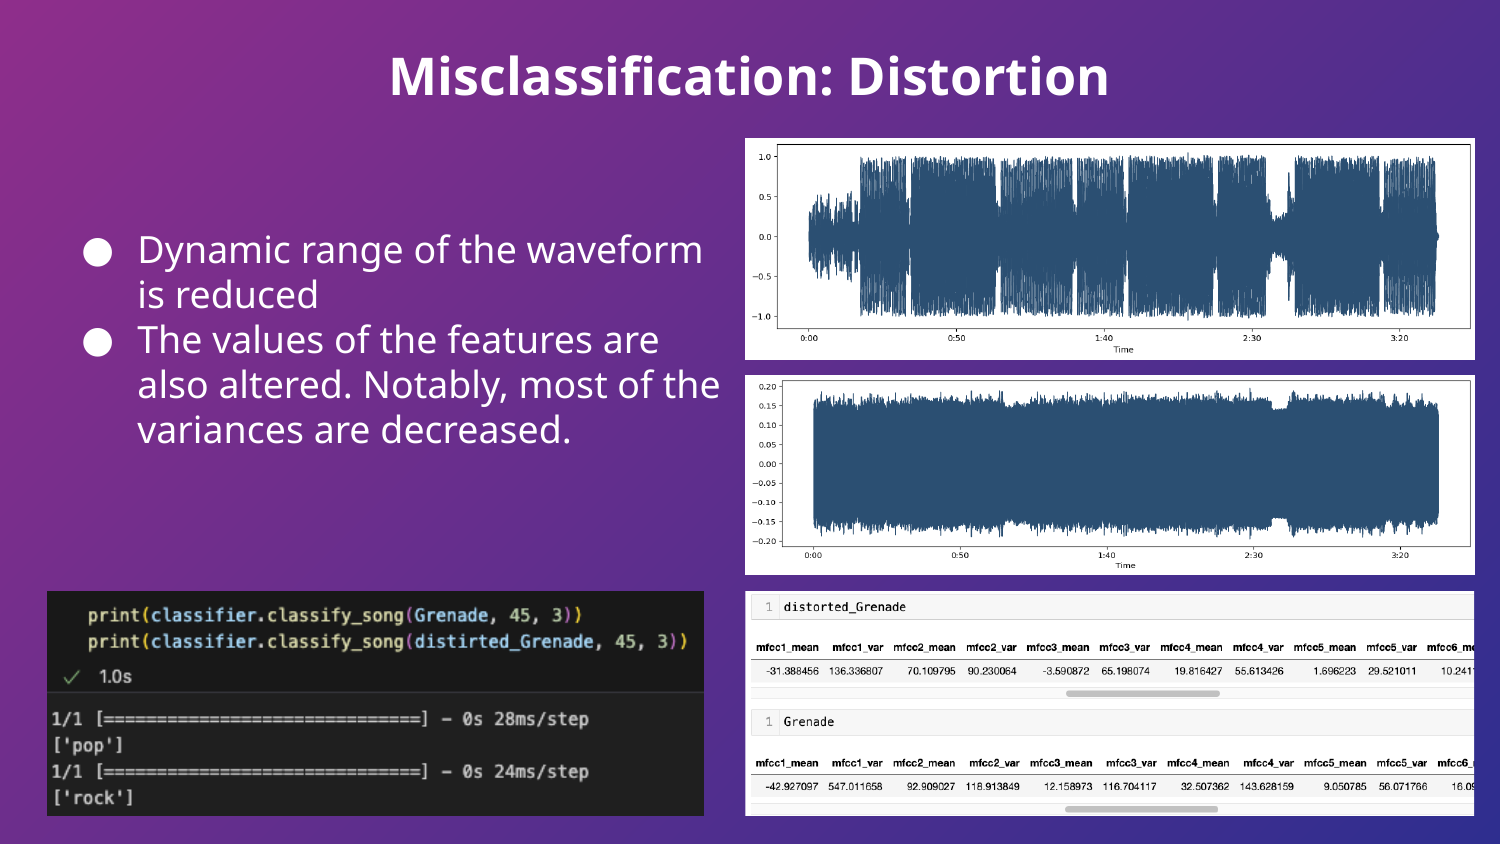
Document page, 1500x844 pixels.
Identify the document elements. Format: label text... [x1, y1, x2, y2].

title Misclassification: Distortion [262, 28, 1238, 123]
picture [47, 590, 704, 816]
picture [745, 138, 1475, 360]
picture [745, 590, 1475, 816]
picture [745, 375, 1475, 575]
text_box Dynamic range of the waveform is reduced The values of the features are also altered. Notably, most of the variances are decreased. [47, 210, 746, 466]
